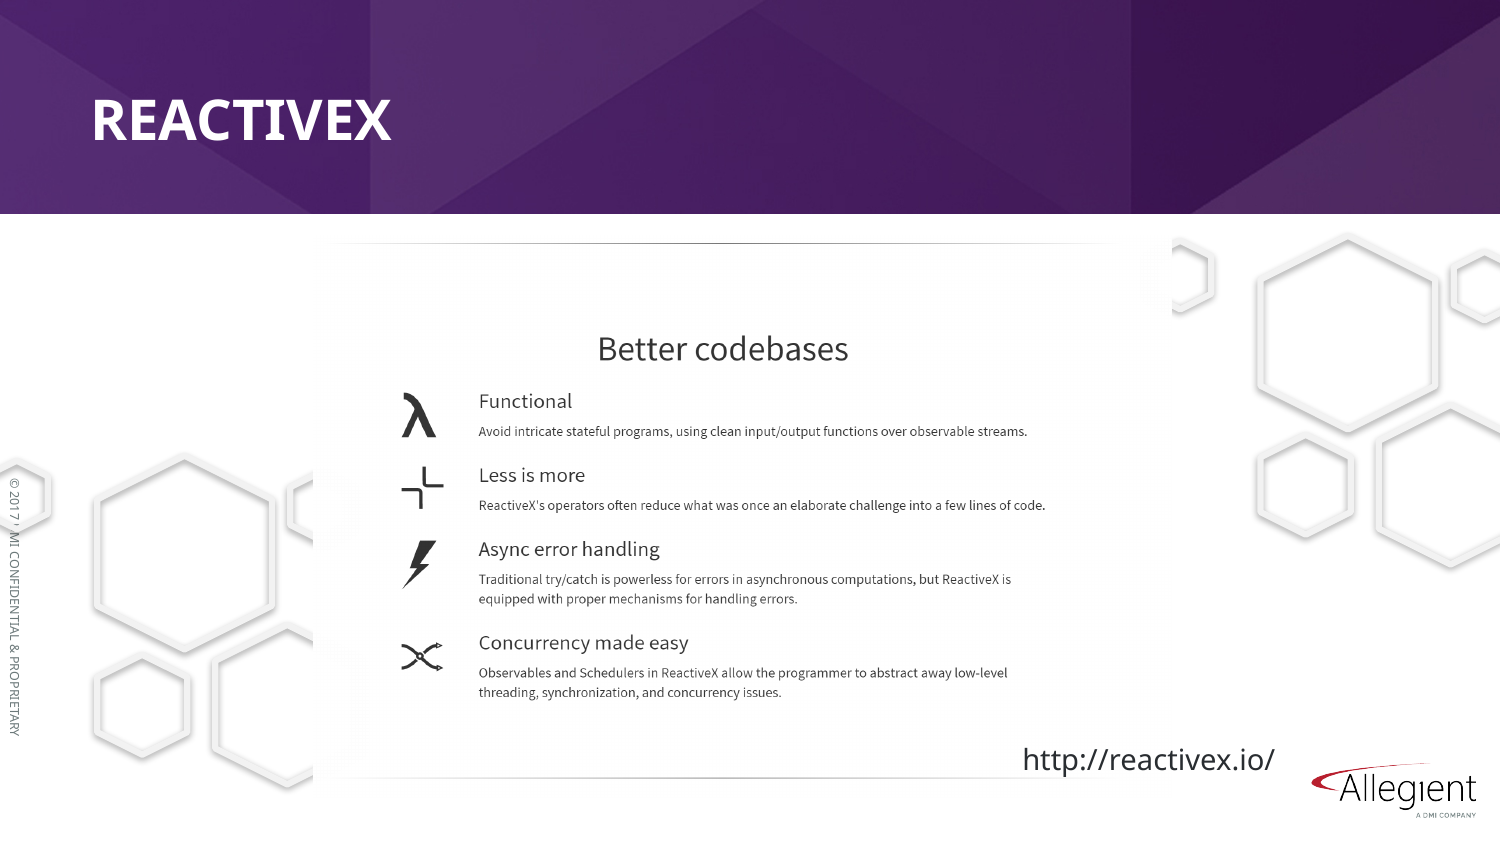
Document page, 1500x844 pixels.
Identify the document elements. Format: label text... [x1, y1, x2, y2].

picture [1311, 763, 1476, 818]
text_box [0, 455, 308, 785]
picture [313, 235, 1173, 799]
title ReactiveX [75, 69, 1410, 172]
text_box http://reactivex.io/ [1177, 734, 1291, 784]
picture [0, 0, 1500, 214]
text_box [1173, 235, 1500, 565]
